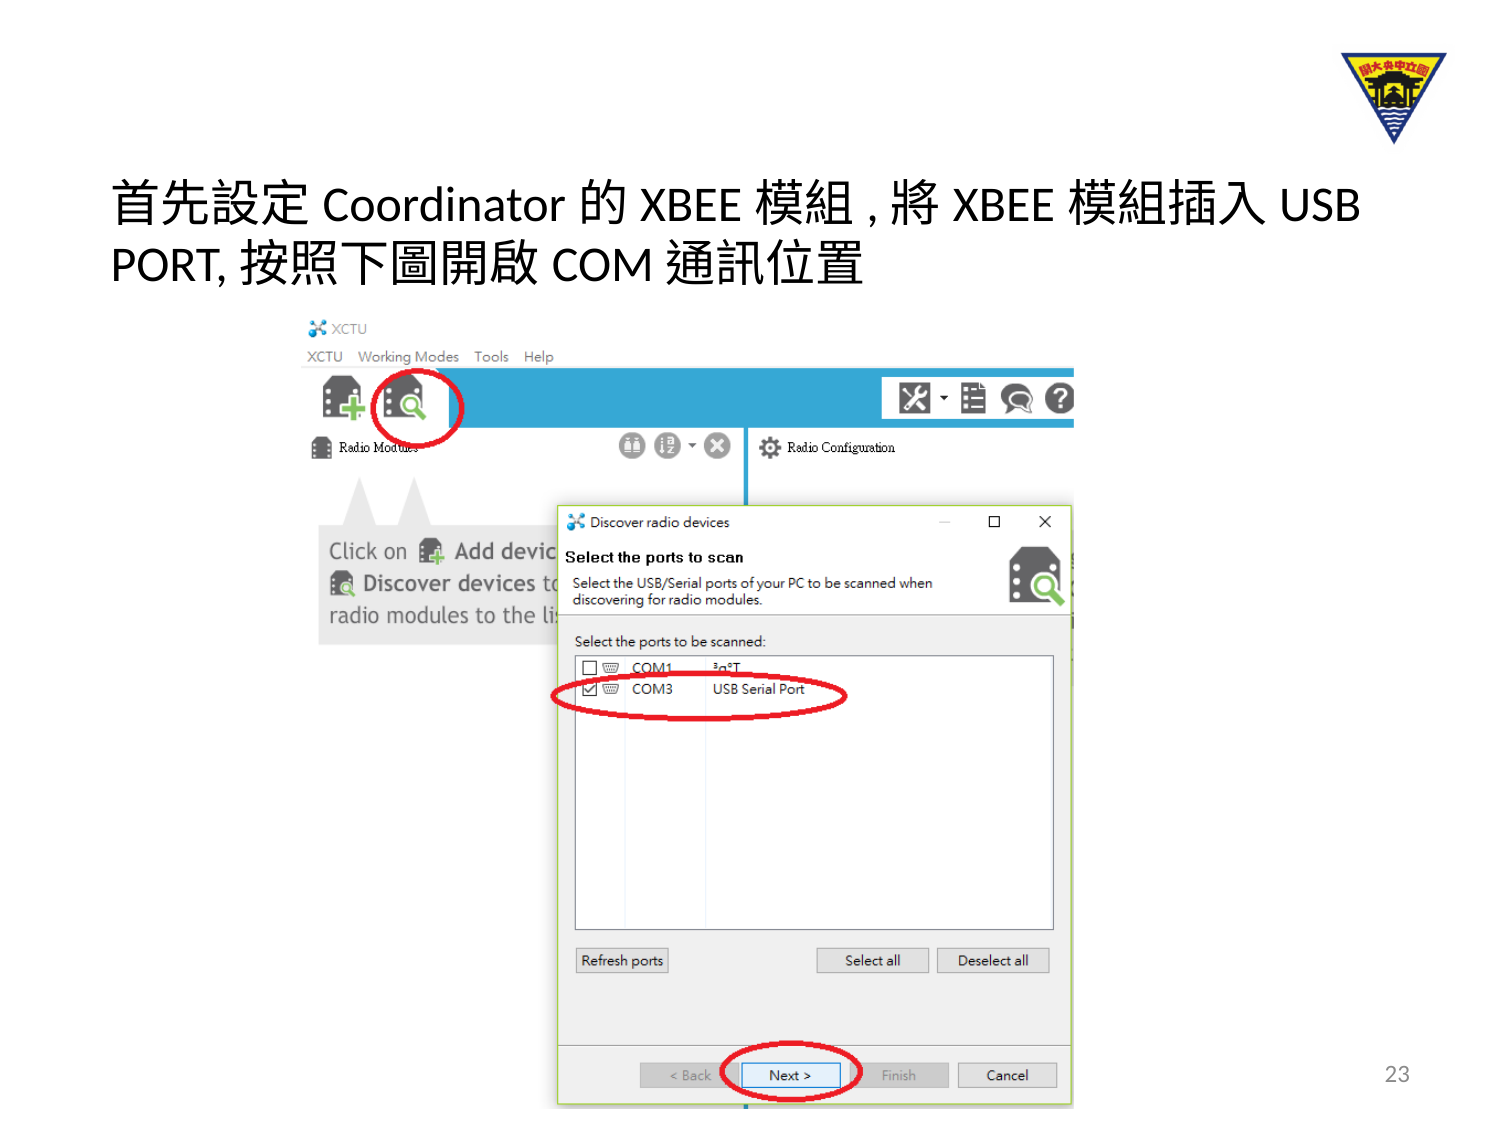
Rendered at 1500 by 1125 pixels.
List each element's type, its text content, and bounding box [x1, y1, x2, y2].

picture [1329, 43, 1455, 155]
slide_number 23 [1080, 1042, 1425, 1103]
text_box 首先設定Coordinator的XBEE模組,將XBEE模組插入USB PORT,按照下圖開啟COM通訊位置 [95, 164, 1386, 300]
picture [301, 313, 1076, 1109]
